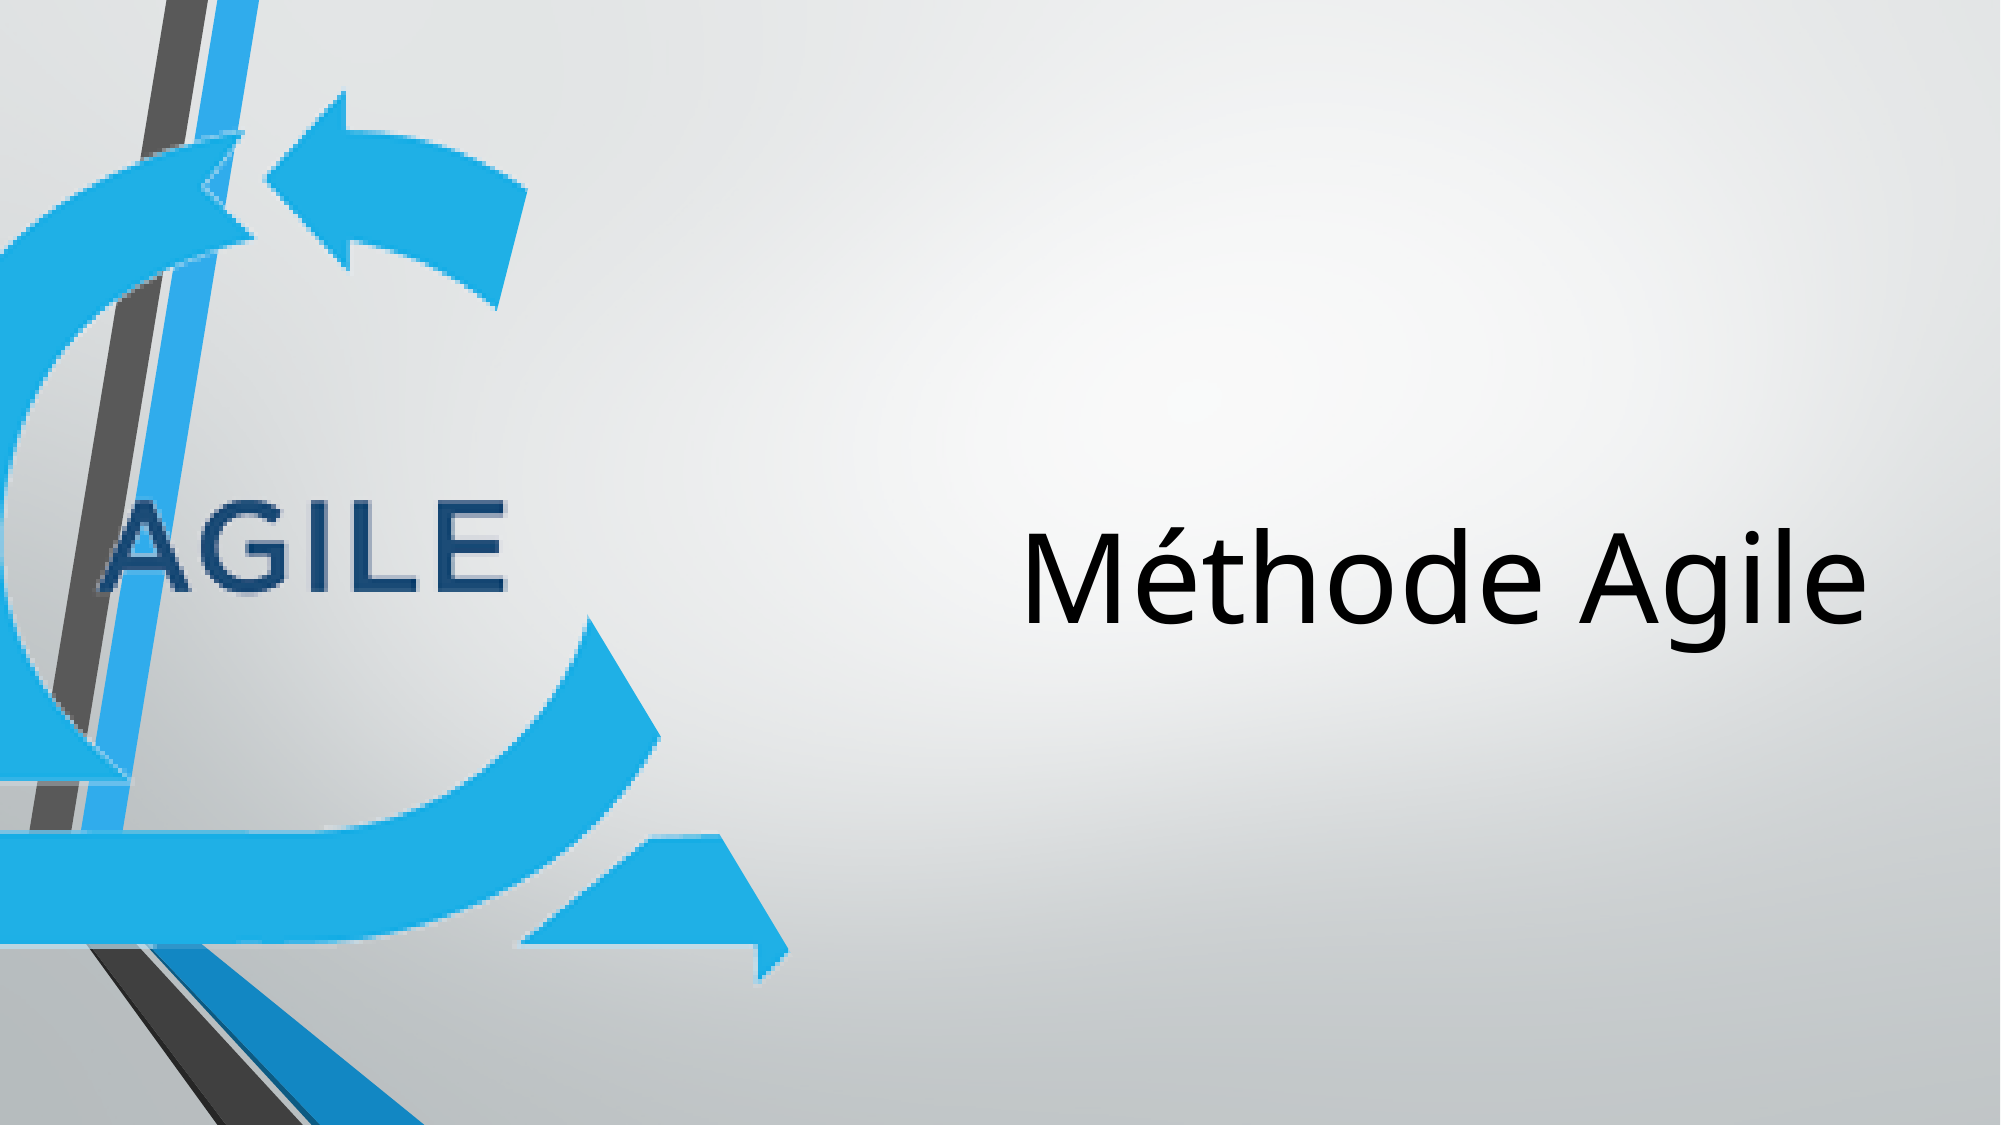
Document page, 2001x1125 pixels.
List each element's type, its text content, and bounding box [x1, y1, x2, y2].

picture [0, 0, 894, 1125]
title Méthode Agile [894, 226, 1887, 656]
